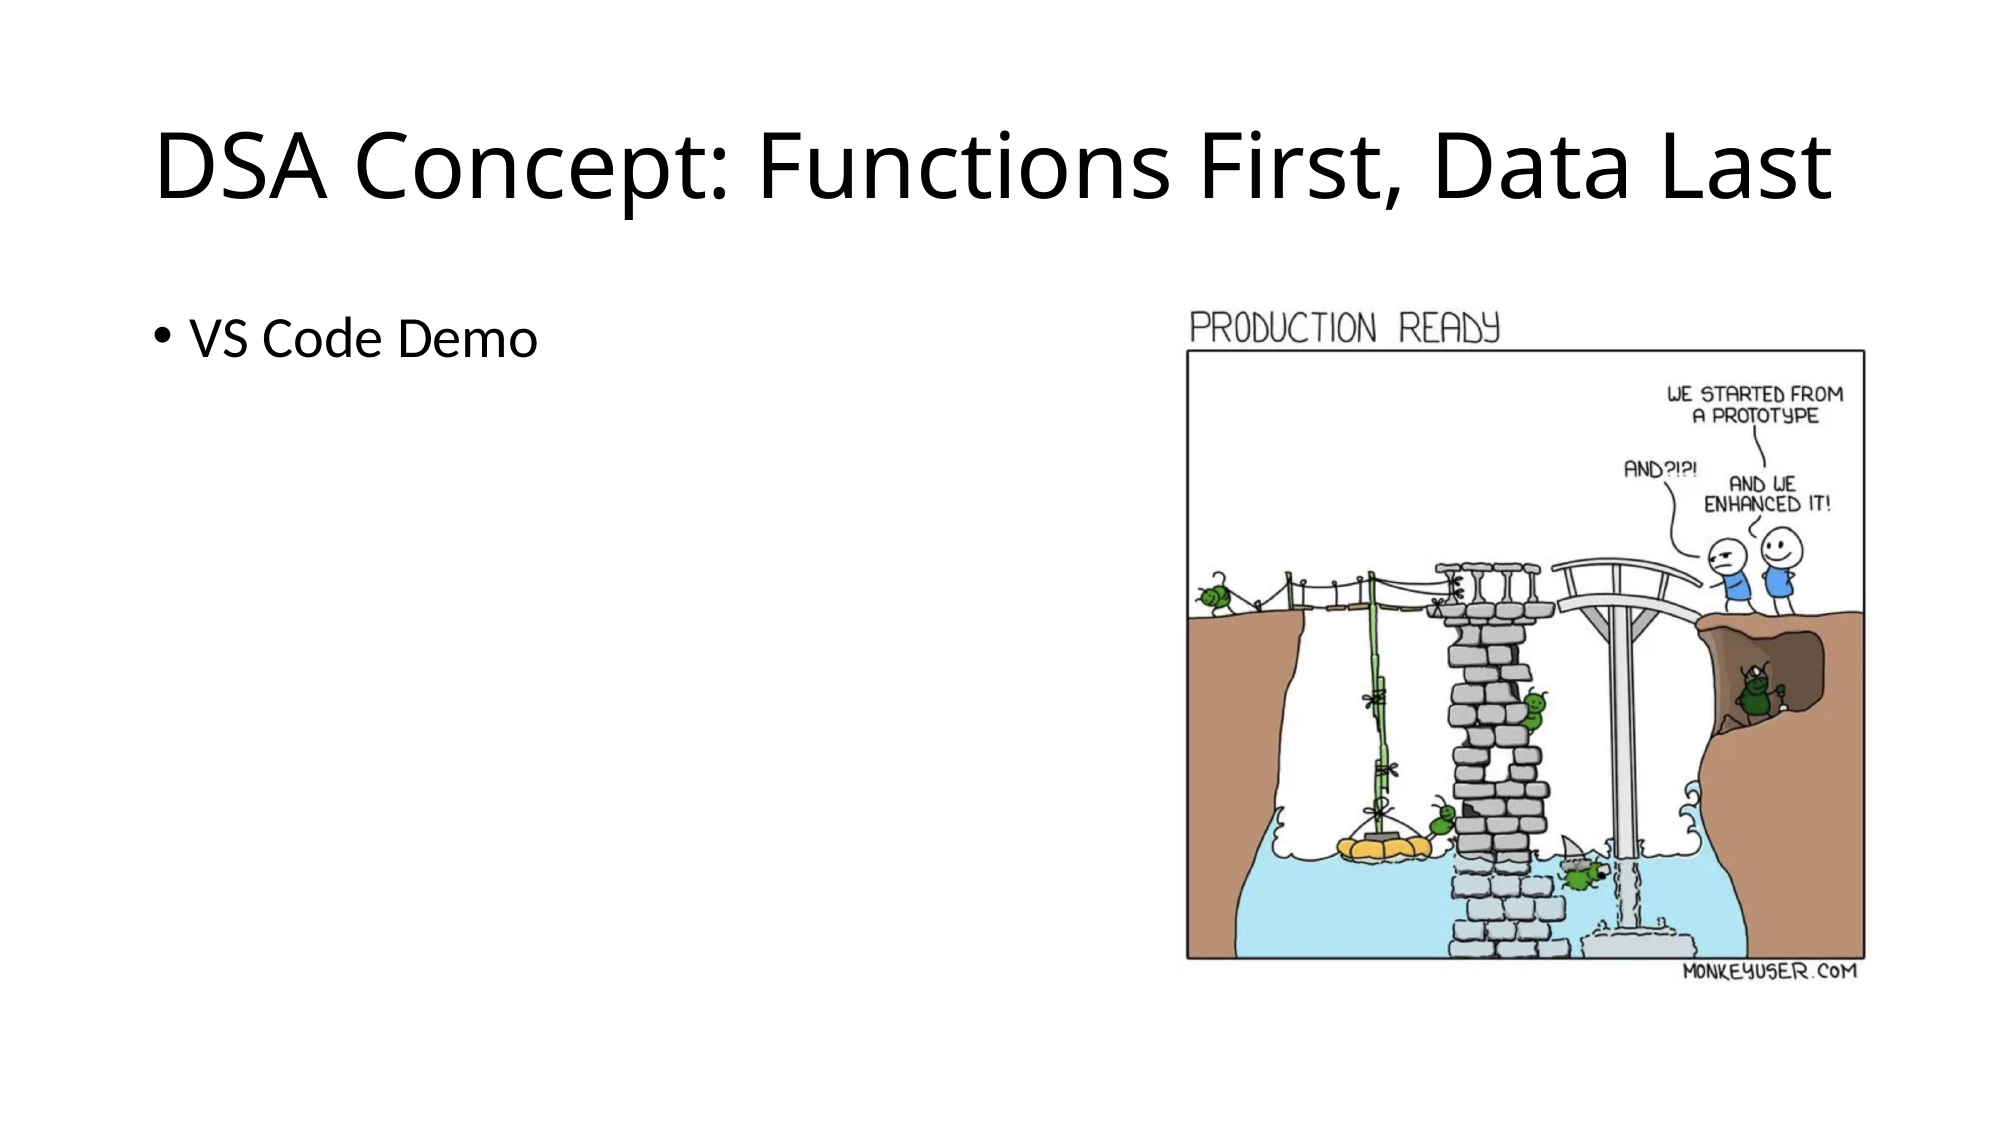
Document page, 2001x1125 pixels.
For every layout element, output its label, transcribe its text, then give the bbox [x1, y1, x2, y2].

picture [1158, 277, 1877, 992]
title DSA Concept: Functions First, Data Last [137, 59, 1863, 278]
list VS Code Demo [137, 299, 952, 1014]
